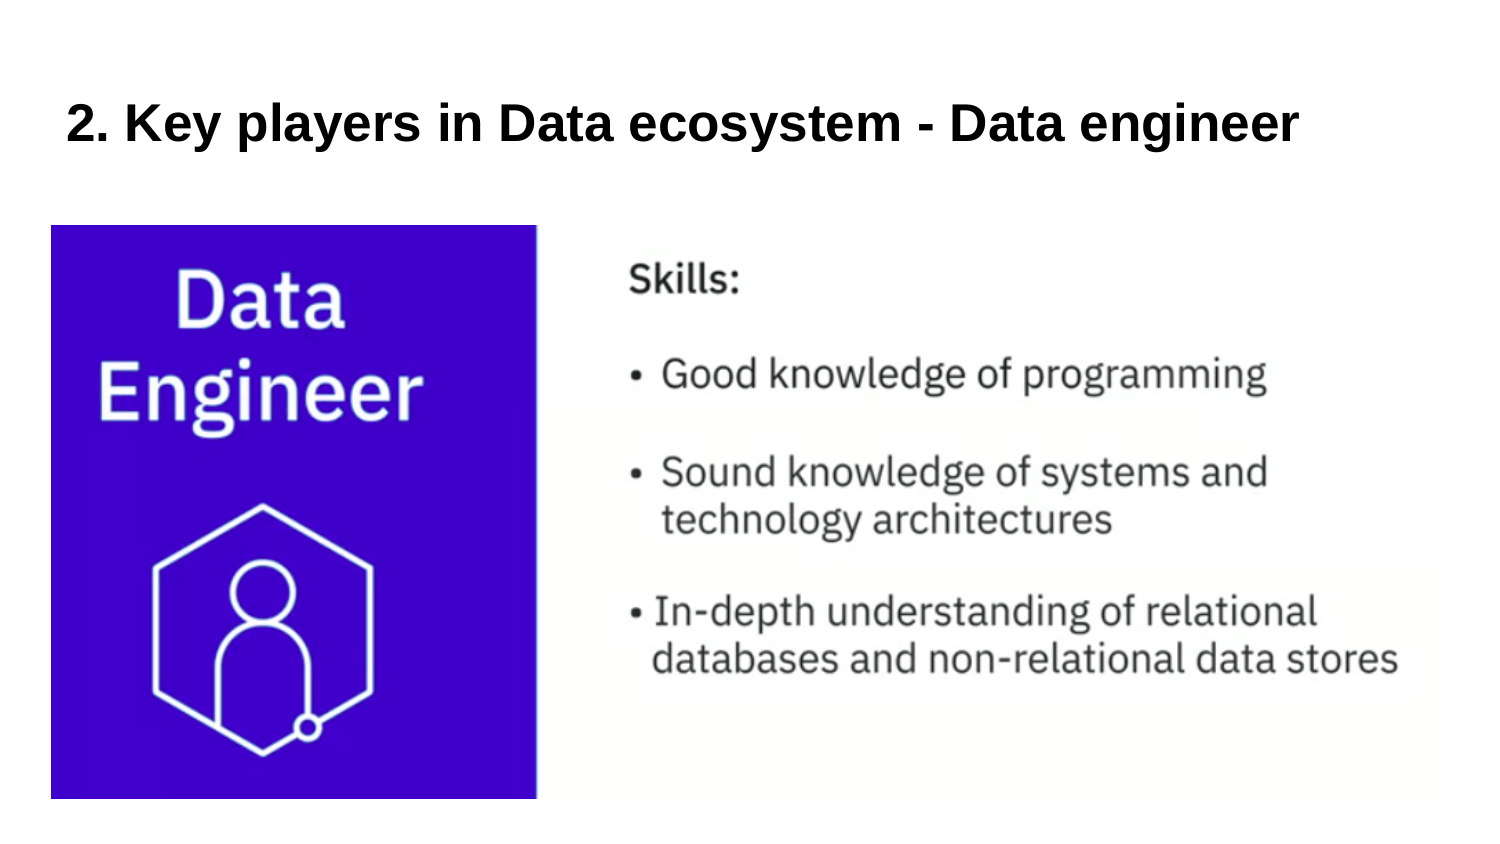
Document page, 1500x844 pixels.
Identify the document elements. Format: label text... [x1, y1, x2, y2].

picture [50, 225, 1450, 800]
title 2. Key players in Data ecosystem - Data engineer [51, 72, 1449, 167]
